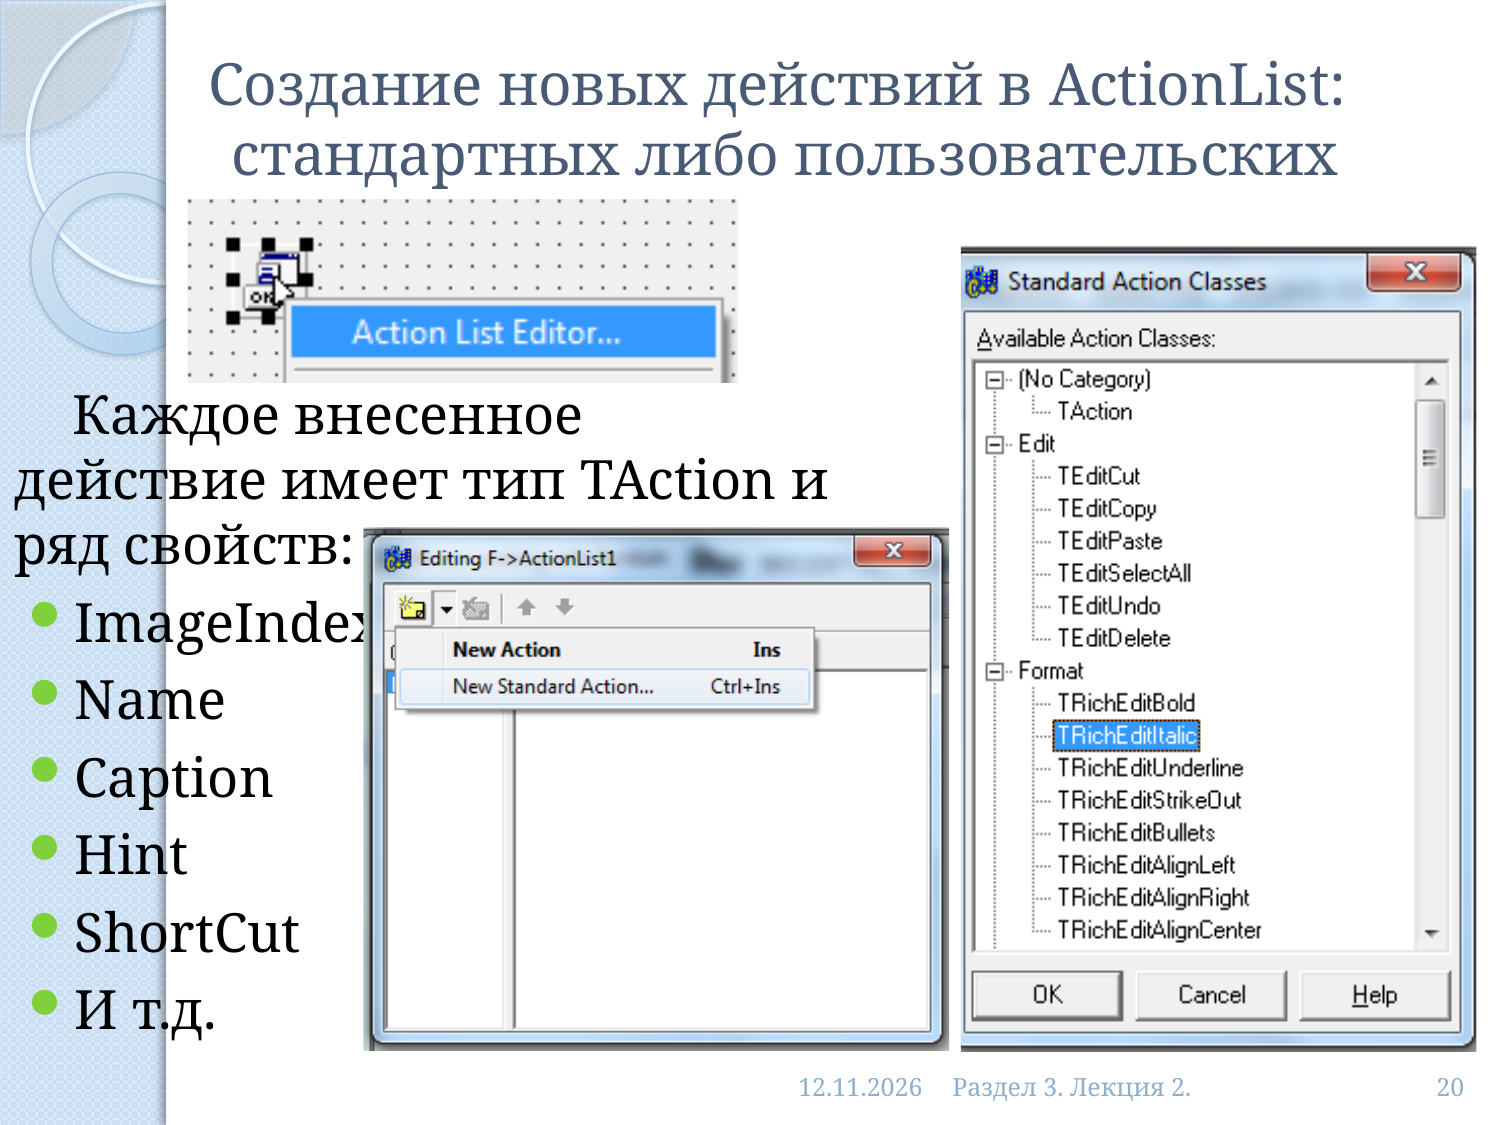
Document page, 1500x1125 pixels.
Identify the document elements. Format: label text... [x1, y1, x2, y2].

picture [187, 198, 739, 384]
title Создание новых действий в ActionList: стандартных либо пользовательских [46, 46, 1500, 188]
slide_number 20 [1413, 1034, 1488, 1113]
picture [960, 245, 1477, 1052]
picture [362, 527, 950, 1052]
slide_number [587, 1063, 937, 1113]
list Каждое внесенное действие имеет тип TAction и ряд свойств: ImageIndex Name Caption Hint ShortCut И т.д. [0, 372, 856, 1125]
footer Раздел 3. Лекция 2. [937, 1058, 1413, 1113]
